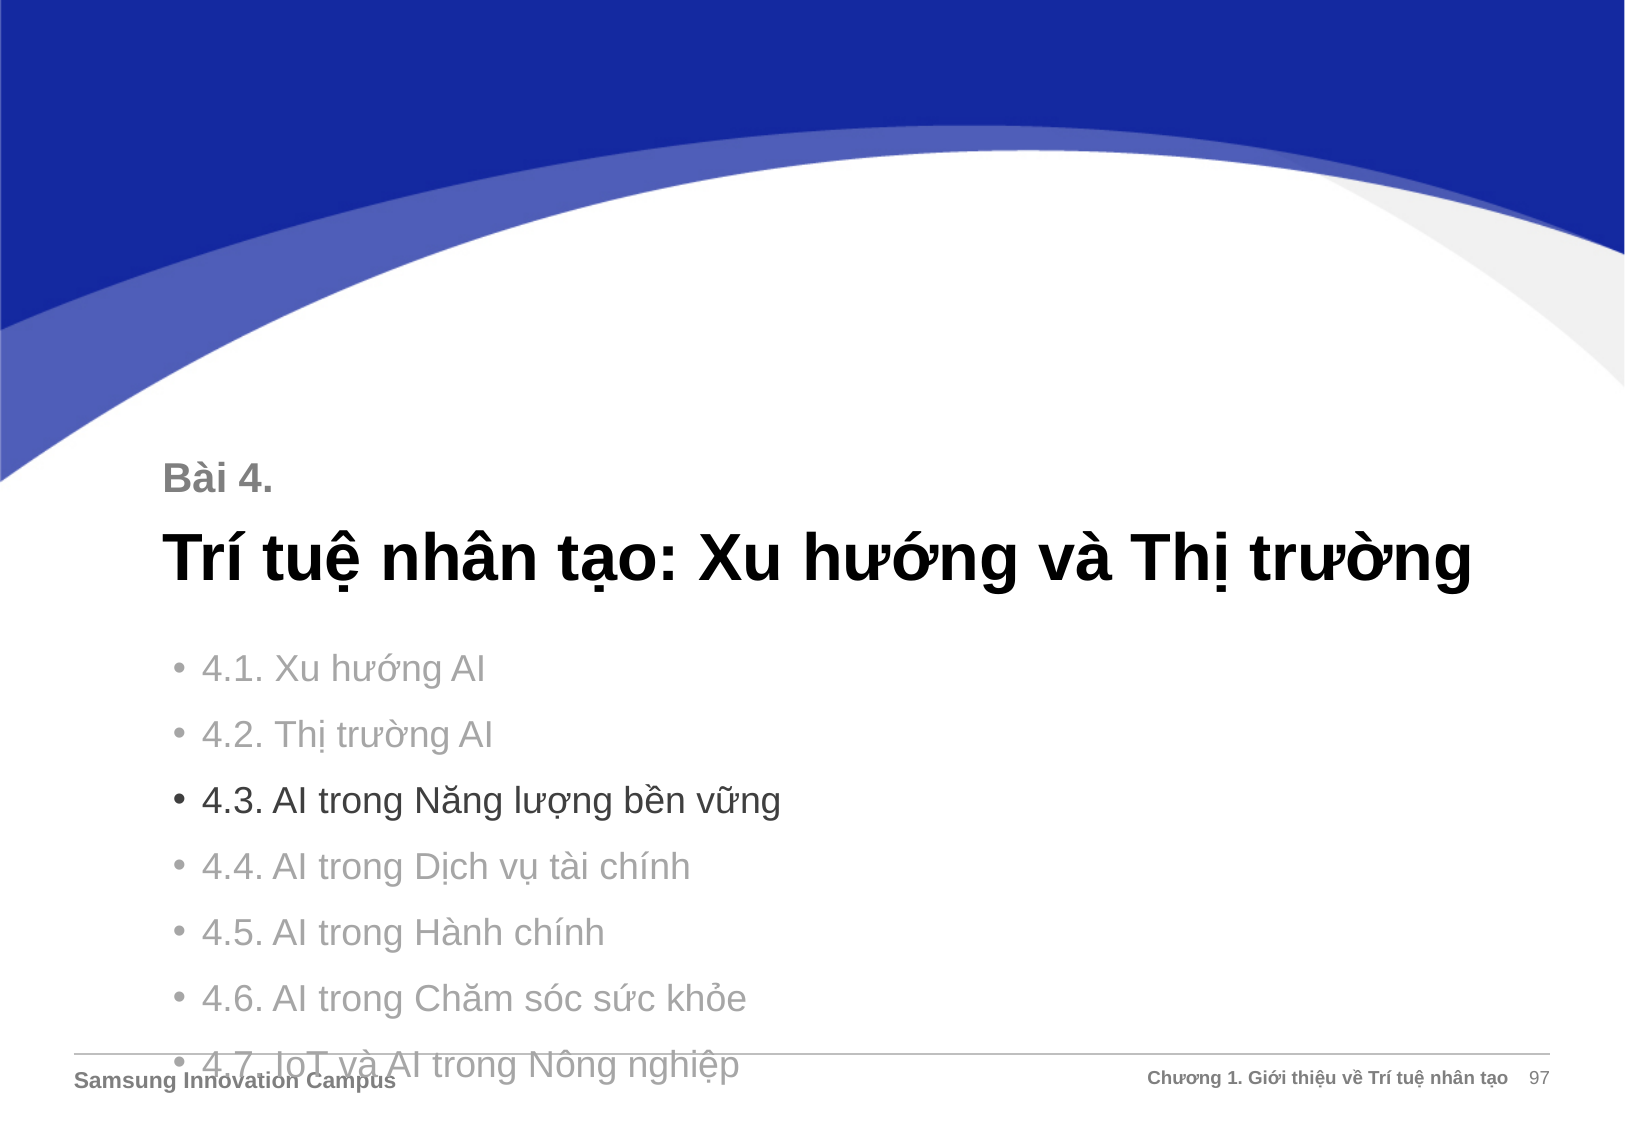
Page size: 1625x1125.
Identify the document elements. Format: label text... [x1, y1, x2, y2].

picture [0, 0, 1625, 1125]
text_box Bài 4. [162, 450, 1061, 502]
text_box Trí tuệ nhân tạo: Xu hướng và Thị trường [162, 514, 1625, 595]
text_box 4.1. Xu hướng AI 4.2. Thị trường AI 4.3. AI trong Năng lượng bền vững 4.4. AI trong Dịch vụ tài chính 4.5. AI trong Hành chính 4.6. AI trong Chăm sóc sức khỏe 4.7. IoT và AI trong Nông nghiệp [172, 644, 1533, 917]
